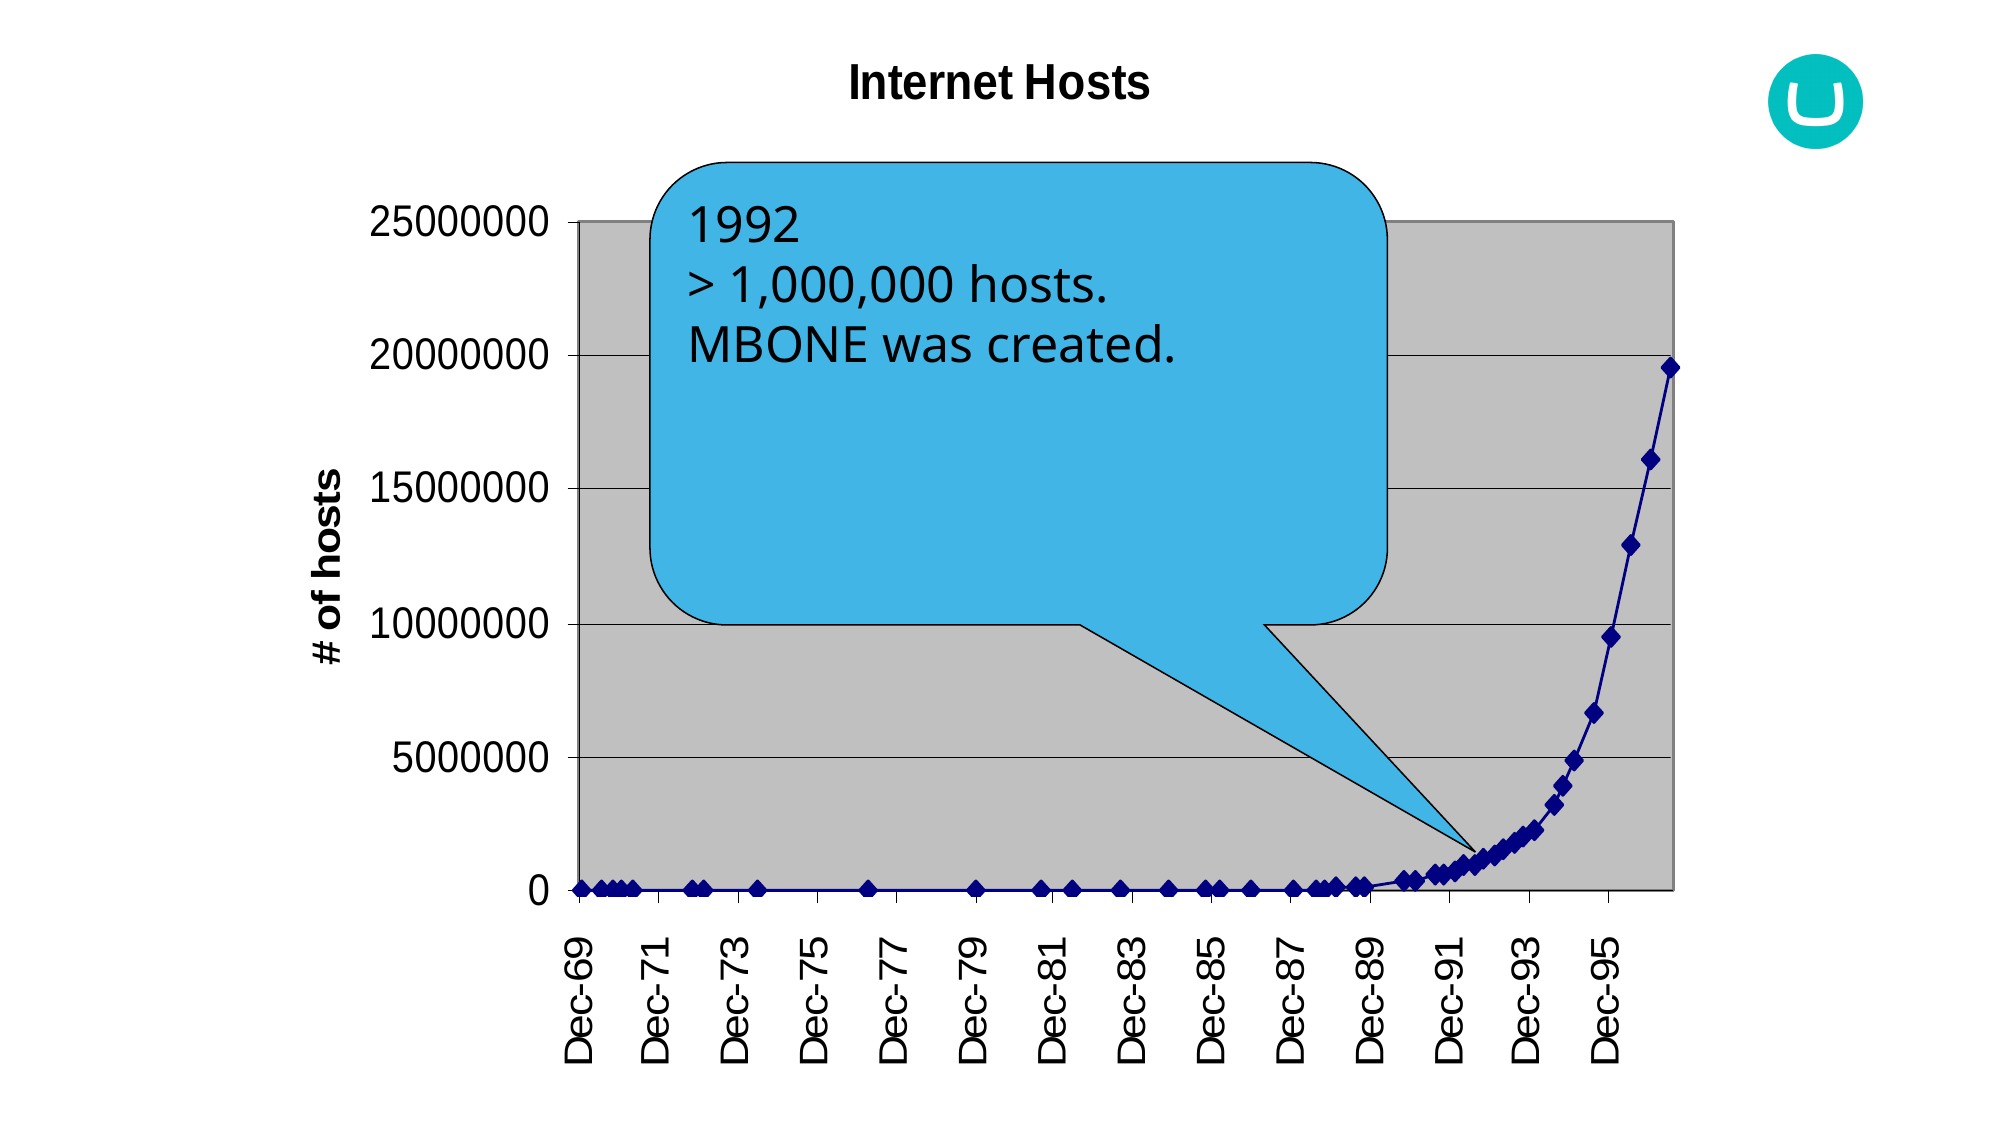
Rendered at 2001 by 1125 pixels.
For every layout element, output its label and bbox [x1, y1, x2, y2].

text_box [249, 0, 1750, 1125]
picture [1768, 54, 1863, 149]
